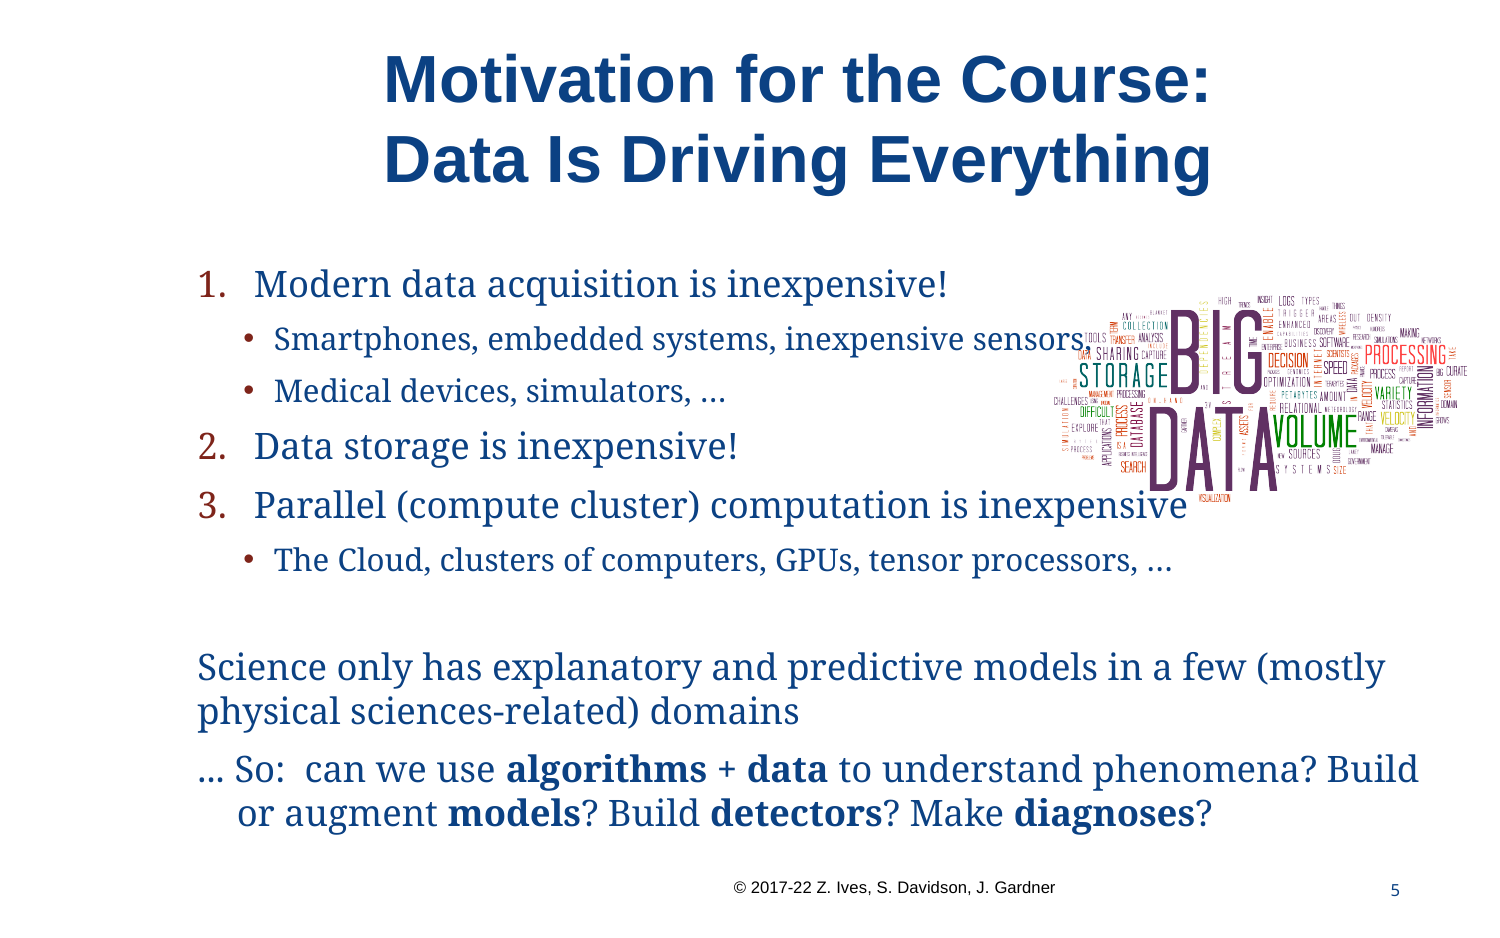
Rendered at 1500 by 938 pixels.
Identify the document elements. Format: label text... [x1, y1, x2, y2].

title Motivation for the Course: Data Is Driving Everything [182, 26, 1416, 205]
picture [1049, 290, 1472, 508]
slide_number 5 [1347, 866, 1416, 917]
list Modern data acquisition is inexpensive! Smartphones, embedded systems, inexpensive sensors, Medical devices, simulators, … Data storage is inexpensive! Parallel (compute cluster) computation is inexpensive The Cloud, clusters of computers, GPUs, tensor processors, … Science only has explanatory and predictive models in a few (mostly physical sciences-related) domains ... So: can we use algorithms + data to understand phenomena? Build or augment models? Build detectors? Make diagnoses? [182, 239, 1452, 857]
